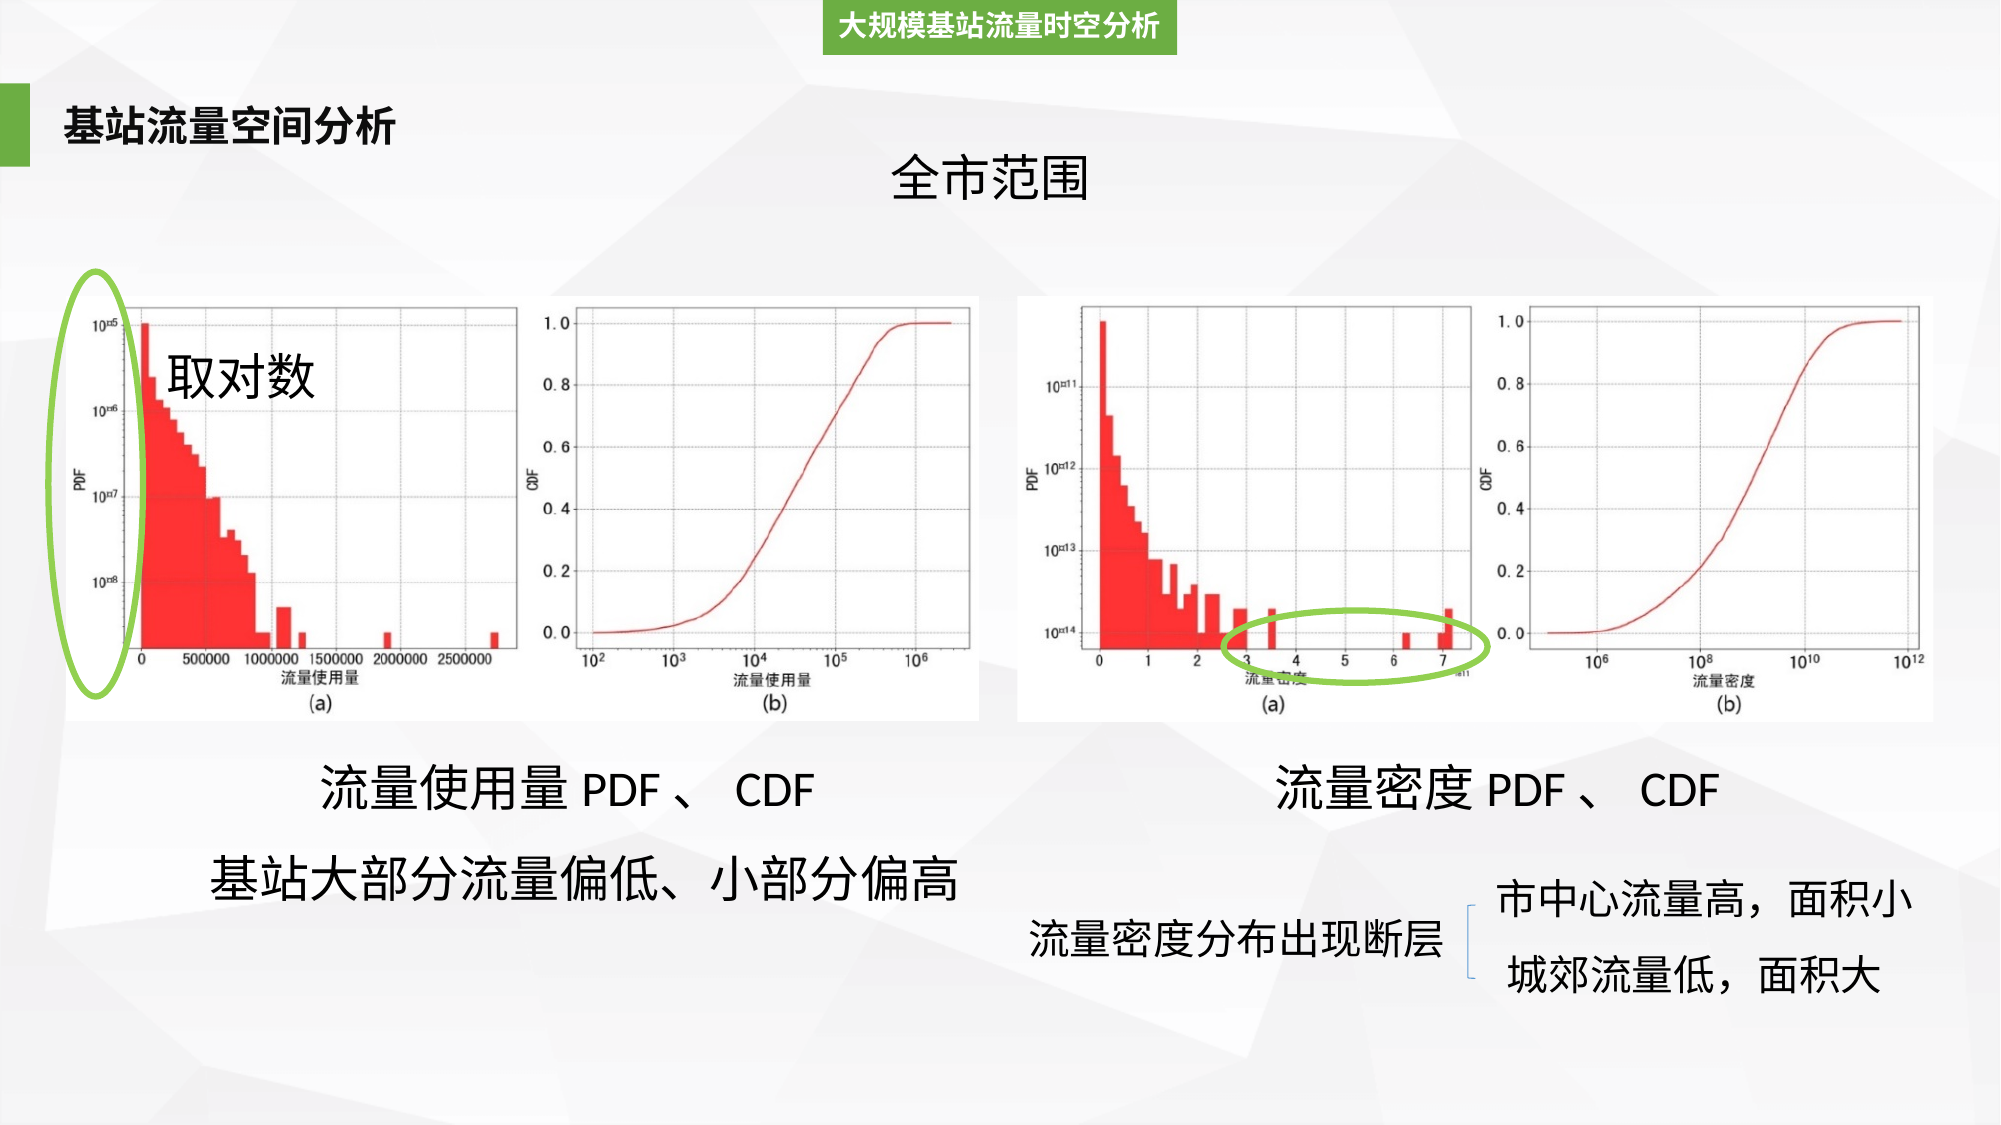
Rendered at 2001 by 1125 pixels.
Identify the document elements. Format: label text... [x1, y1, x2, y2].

picture [0, 0, 2001, 1125]
text_box 流量使用量PDF、CDF [304, 749, 831, 825]
text_box [0, 82, 31, 168]
text_box [1467, 904, 1476, 979]
text_box 流量密度PDF、CDF [1259, 749, 1736, 825]
text_box 基站流量空间分析 [48, 92, 435, 157]
text_box 基站大部分流量偏低、小部分偏高 [195, 840, 975, 915]
text_box [47, 318, 65, 650]
text_box [72, 270, 119, 295]
text_box 全市范围 [875, 139, 1106, 214]
text_box 流量密度分布出现断层 [1013, 905, 1461, 970]
text_box 城郊流量低，面积大 [1491, 941, 1898, 1007]
text_box 市中心流量高，面积小 [1480, 865, 2000, 931]
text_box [814, 0, 1186, 55]
